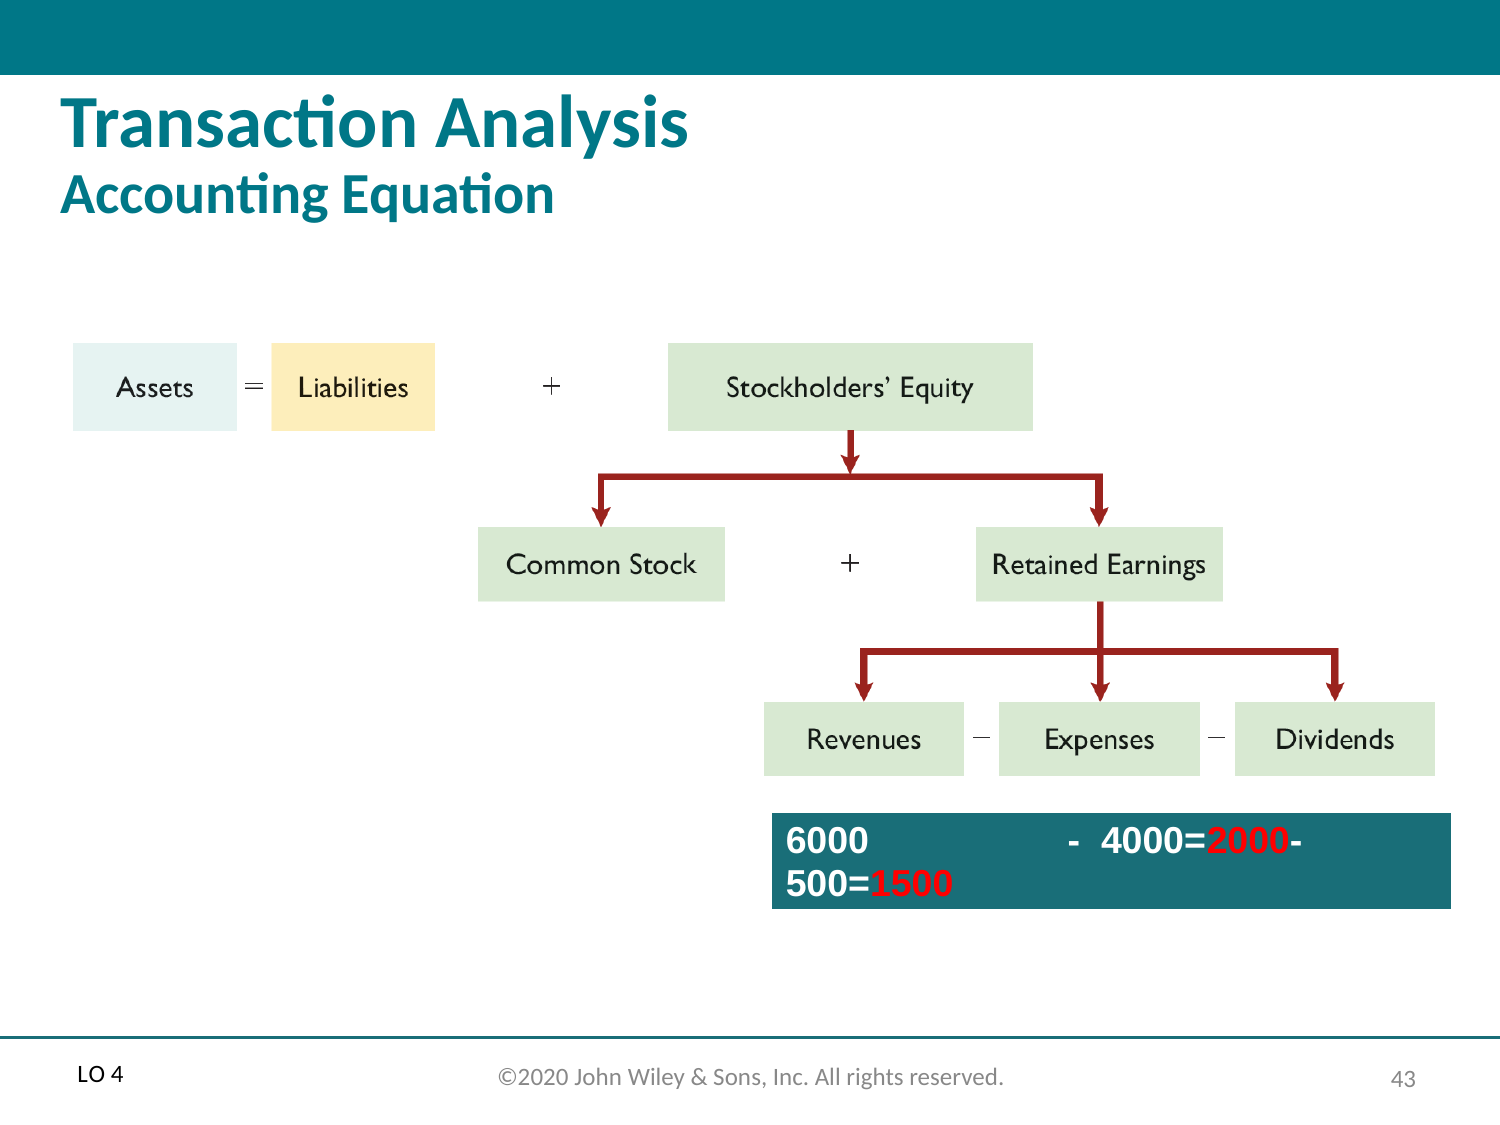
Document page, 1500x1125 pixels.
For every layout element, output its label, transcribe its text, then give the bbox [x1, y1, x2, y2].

list L O 4 [62, 1053, 155, 1099]
table_header 6000 - 4000=2000- 500=1500 [772, 813, 1451, 909]
picture [48, 338, 1452, 787]
title Transaction Analysis Accounting Equation [45, 75, 1447, 235]
